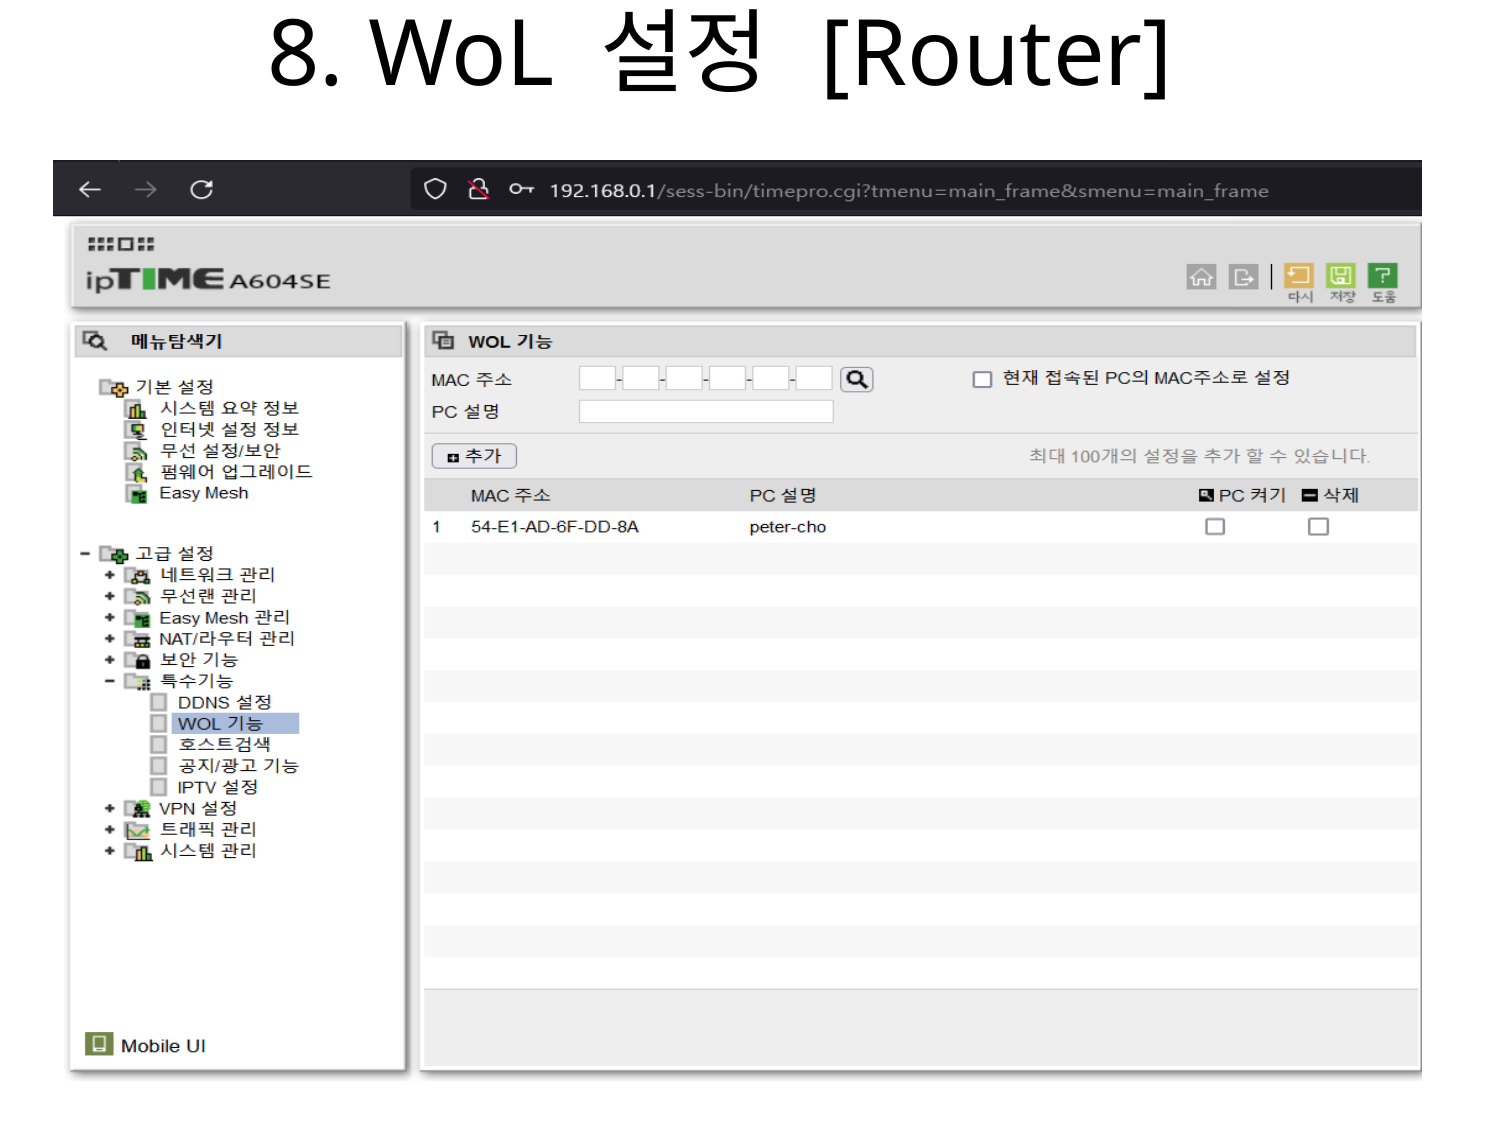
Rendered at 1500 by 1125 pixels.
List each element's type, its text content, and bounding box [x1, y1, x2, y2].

picture [52, 160, 1422, 1082]
title 8. WoL 설정 [Router] [53, 0, 1388, 159]
